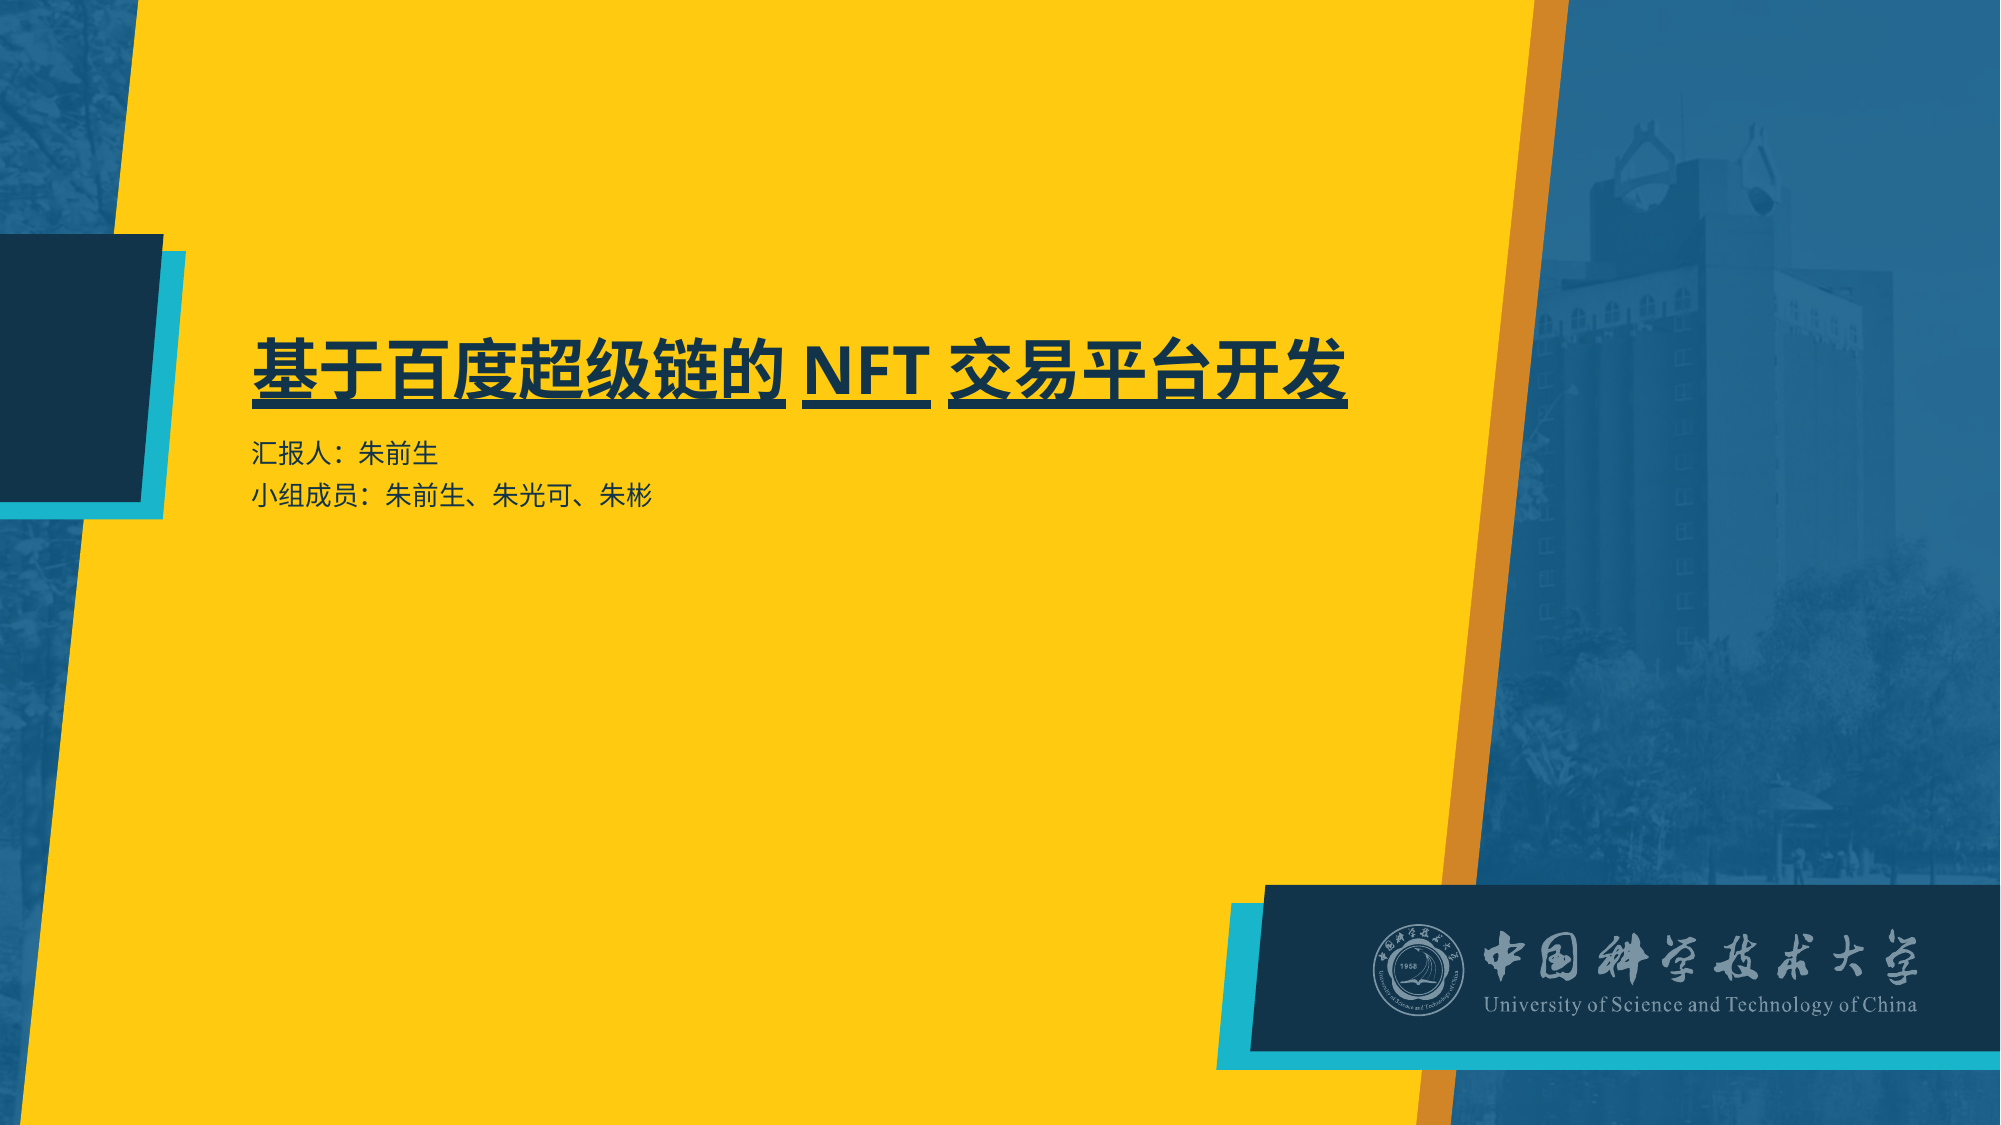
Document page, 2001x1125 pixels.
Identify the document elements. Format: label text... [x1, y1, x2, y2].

title 基于百度超级链的NFT交易平台开发 [236, 234, 1418, 417]
subtitle 汇报人：朱前生 小组成员：朱前生、朱光可、朱彬 [236, 432, 1418, 520]
